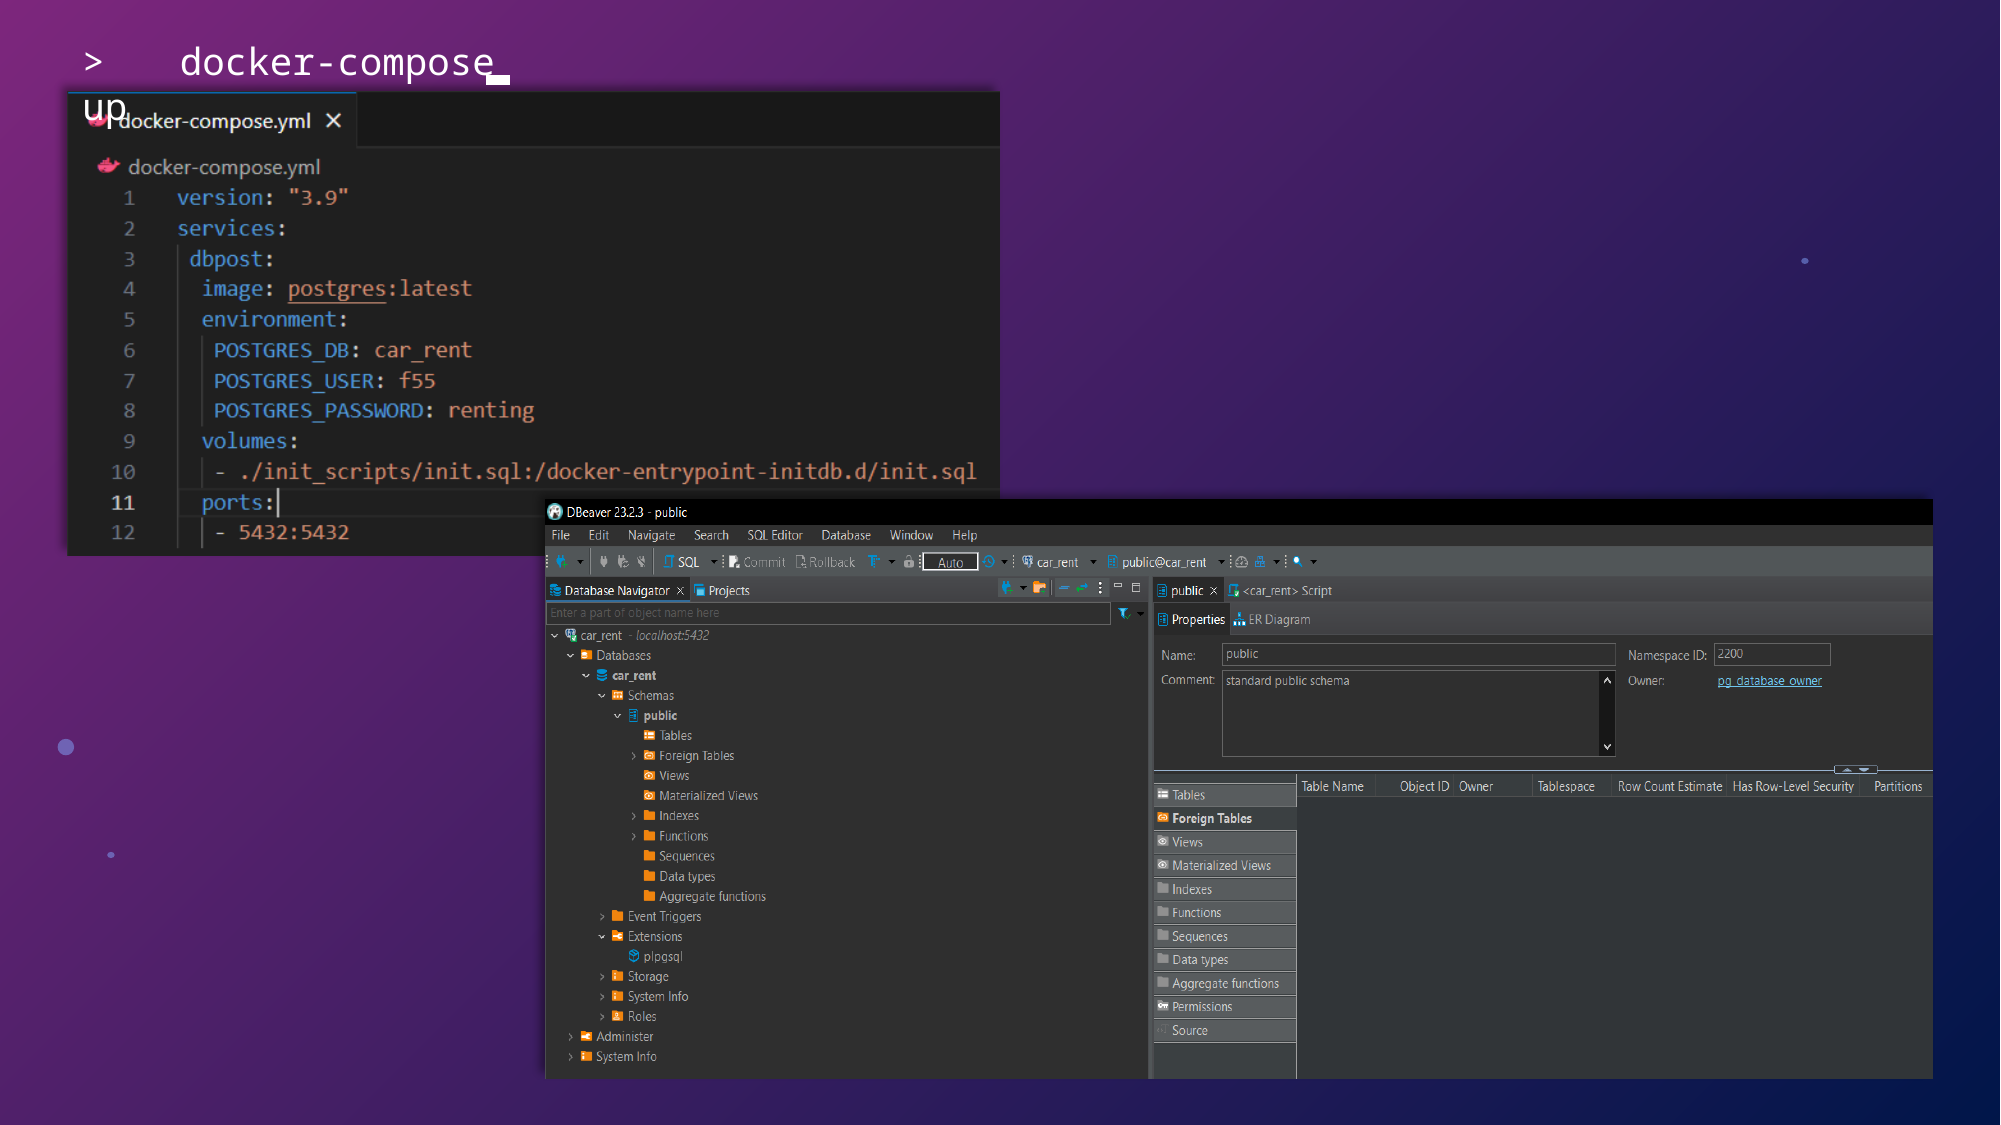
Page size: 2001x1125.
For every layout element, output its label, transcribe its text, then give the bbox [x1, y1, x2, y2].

text_box > docker-compose up [67, 30, 510, 91]
picture [67, 91, 1933, 1079]
